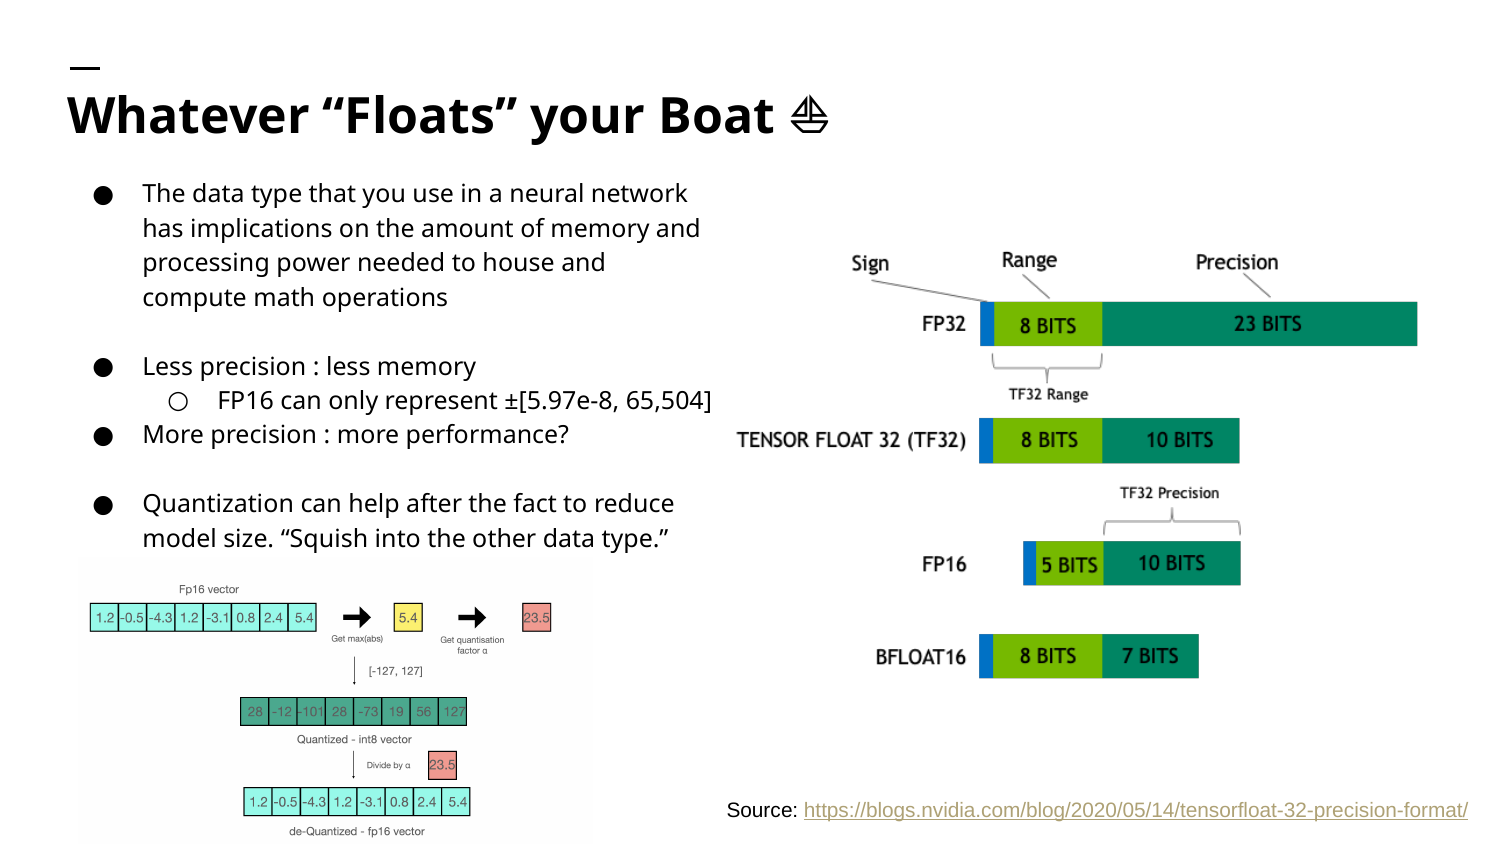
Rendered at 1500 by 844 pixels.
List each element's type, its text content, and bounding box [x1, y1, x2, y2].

list The data type that you use in a neural network has implications on the amount of memory and processing power needed to house and compute math operations Less precision : less memory FP16 can only represent ±[5.97e-8, 65,504] More precision : more performance? Quantization can help after the fact to reduce model size. “Squish into the other data type.” [52, 158, 731, 764]
picture [77, 557, 593, 844]
text_box Source: https://blogs.nvidia.com/blog/2020/05/14/tensorfloat-32-precision-format/ [711, 789, 1484, 829]
title Whatever “Floats” your Boat ⛵ [52, 34, 1286, 159]
picture [691, 215, 1458, 705]
